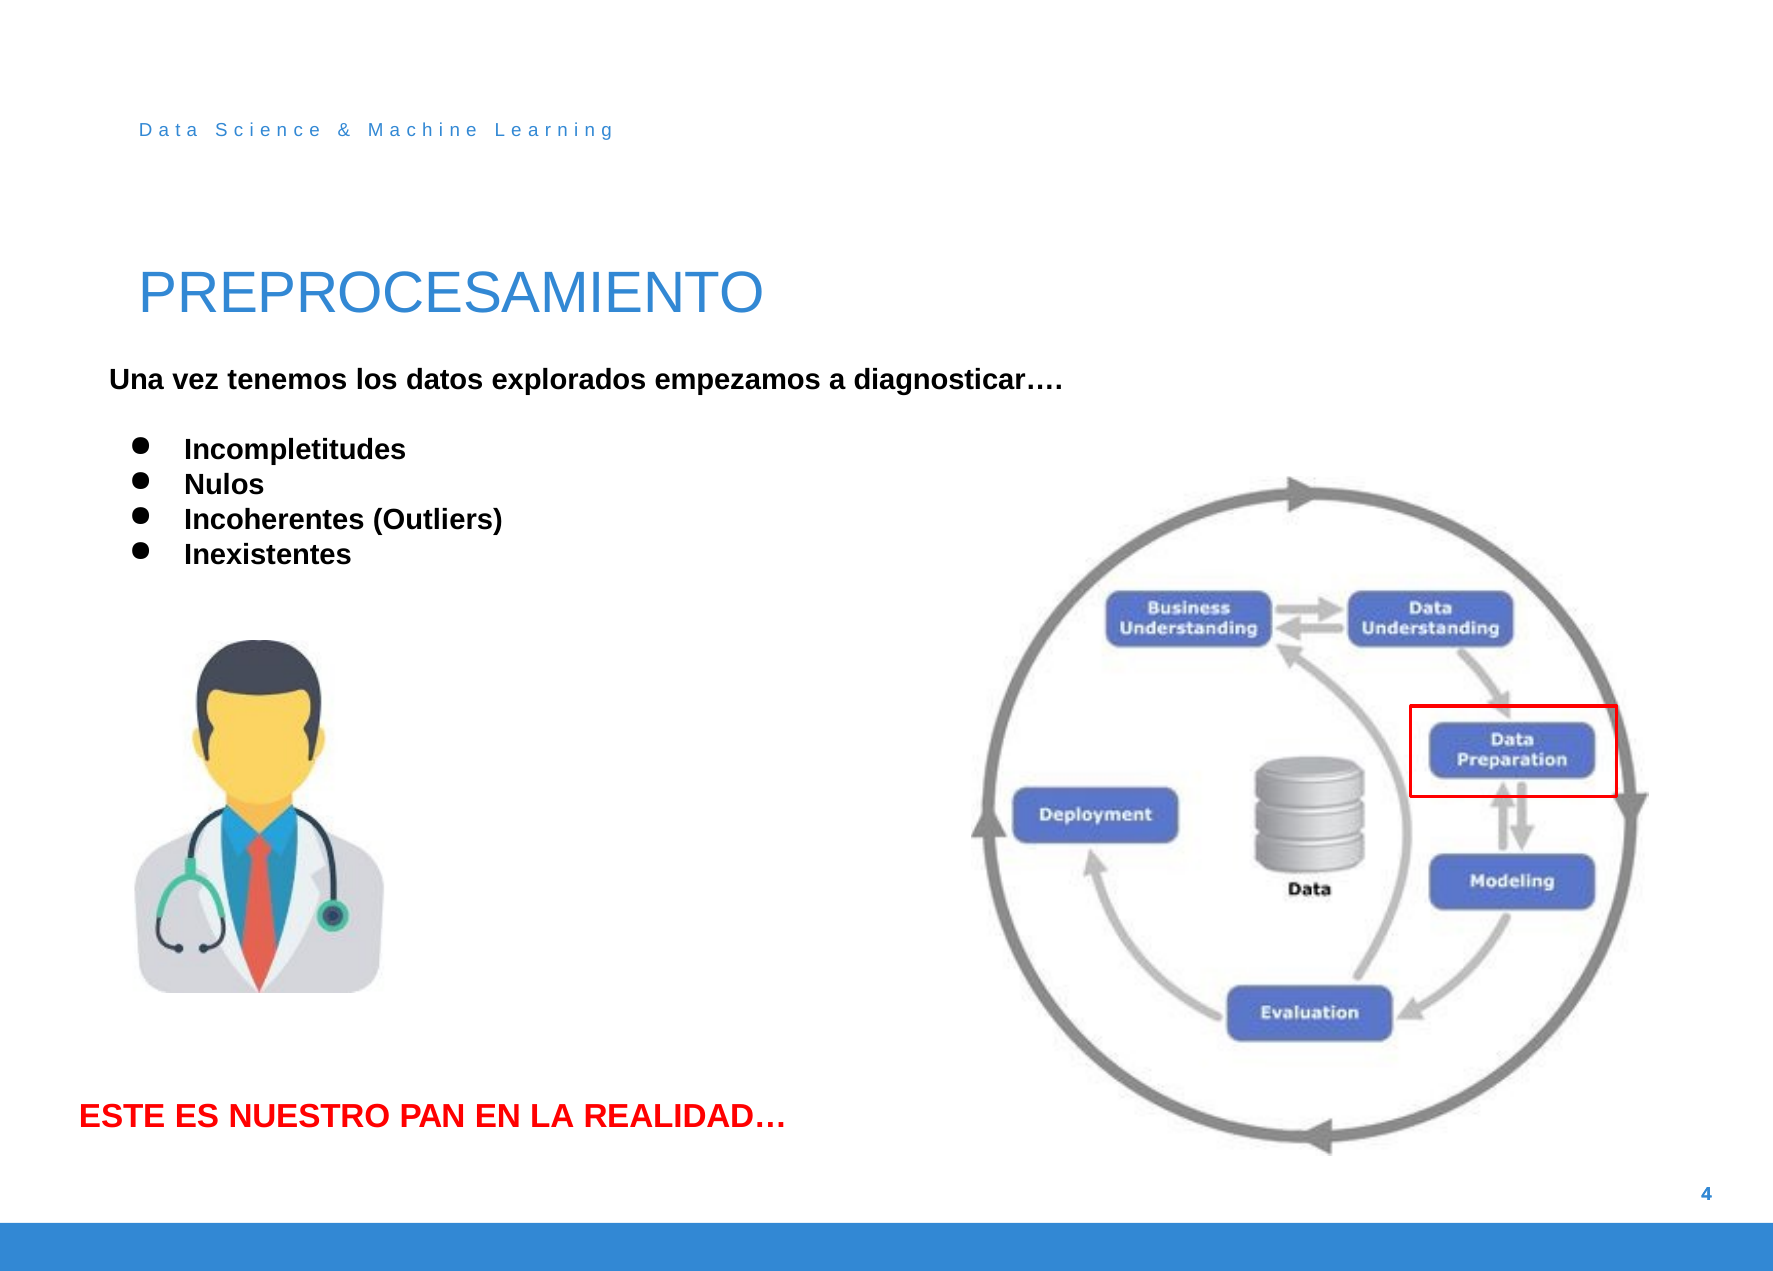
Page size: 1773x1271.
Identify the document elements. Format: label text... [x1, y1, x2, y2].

list Data Science & Machine Learning [123, 109, 787, 156]
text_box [83, 475, 1650, 1156]
text_box 4 [1686, 1162, 1756, 1223]
text_box Incompletitudes [129, 431, 408, 466]
text_box Nulos [129, 466, 268, 473]
text_box Una vez tenemos los datos explorados empezamos a diagnosticar…. [107, 358, 1067, 396]
title PREPROCESAMIENTO [123, 246, 1037, 317]
